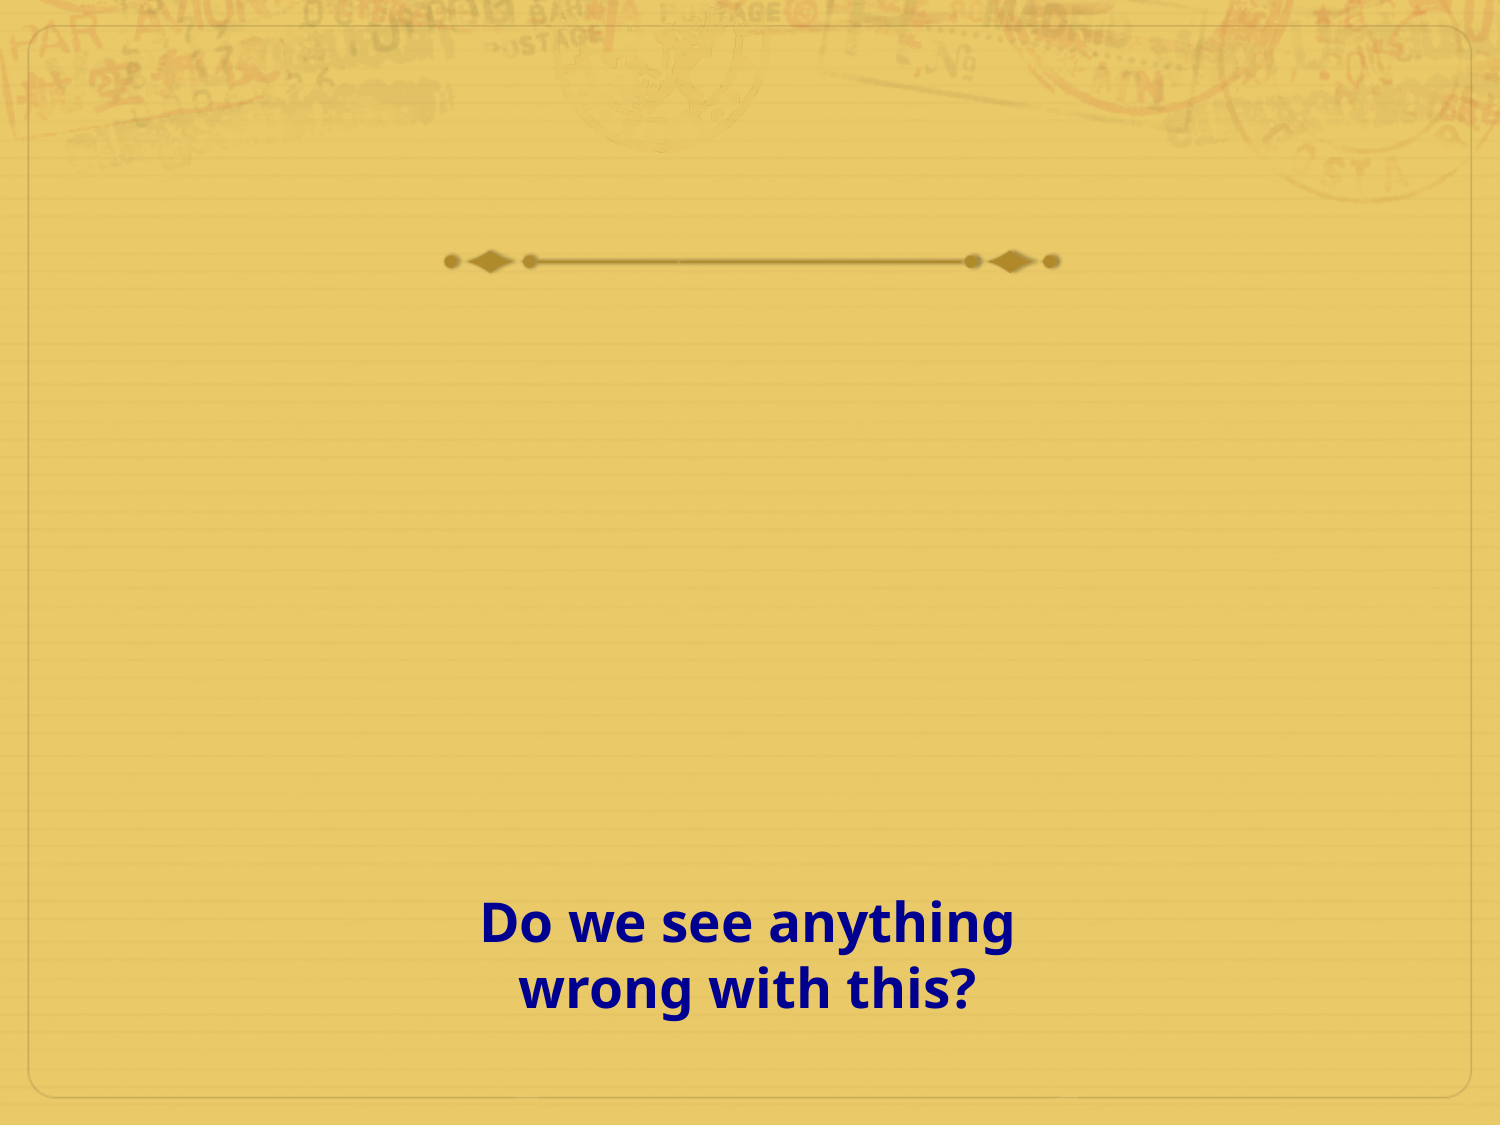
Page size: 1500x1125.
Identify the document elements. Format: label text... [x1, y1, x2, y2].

picture [0, 0, 1500, 1125]
title Do we see anything wrong with this? [98, 878, 1412, 1094]
